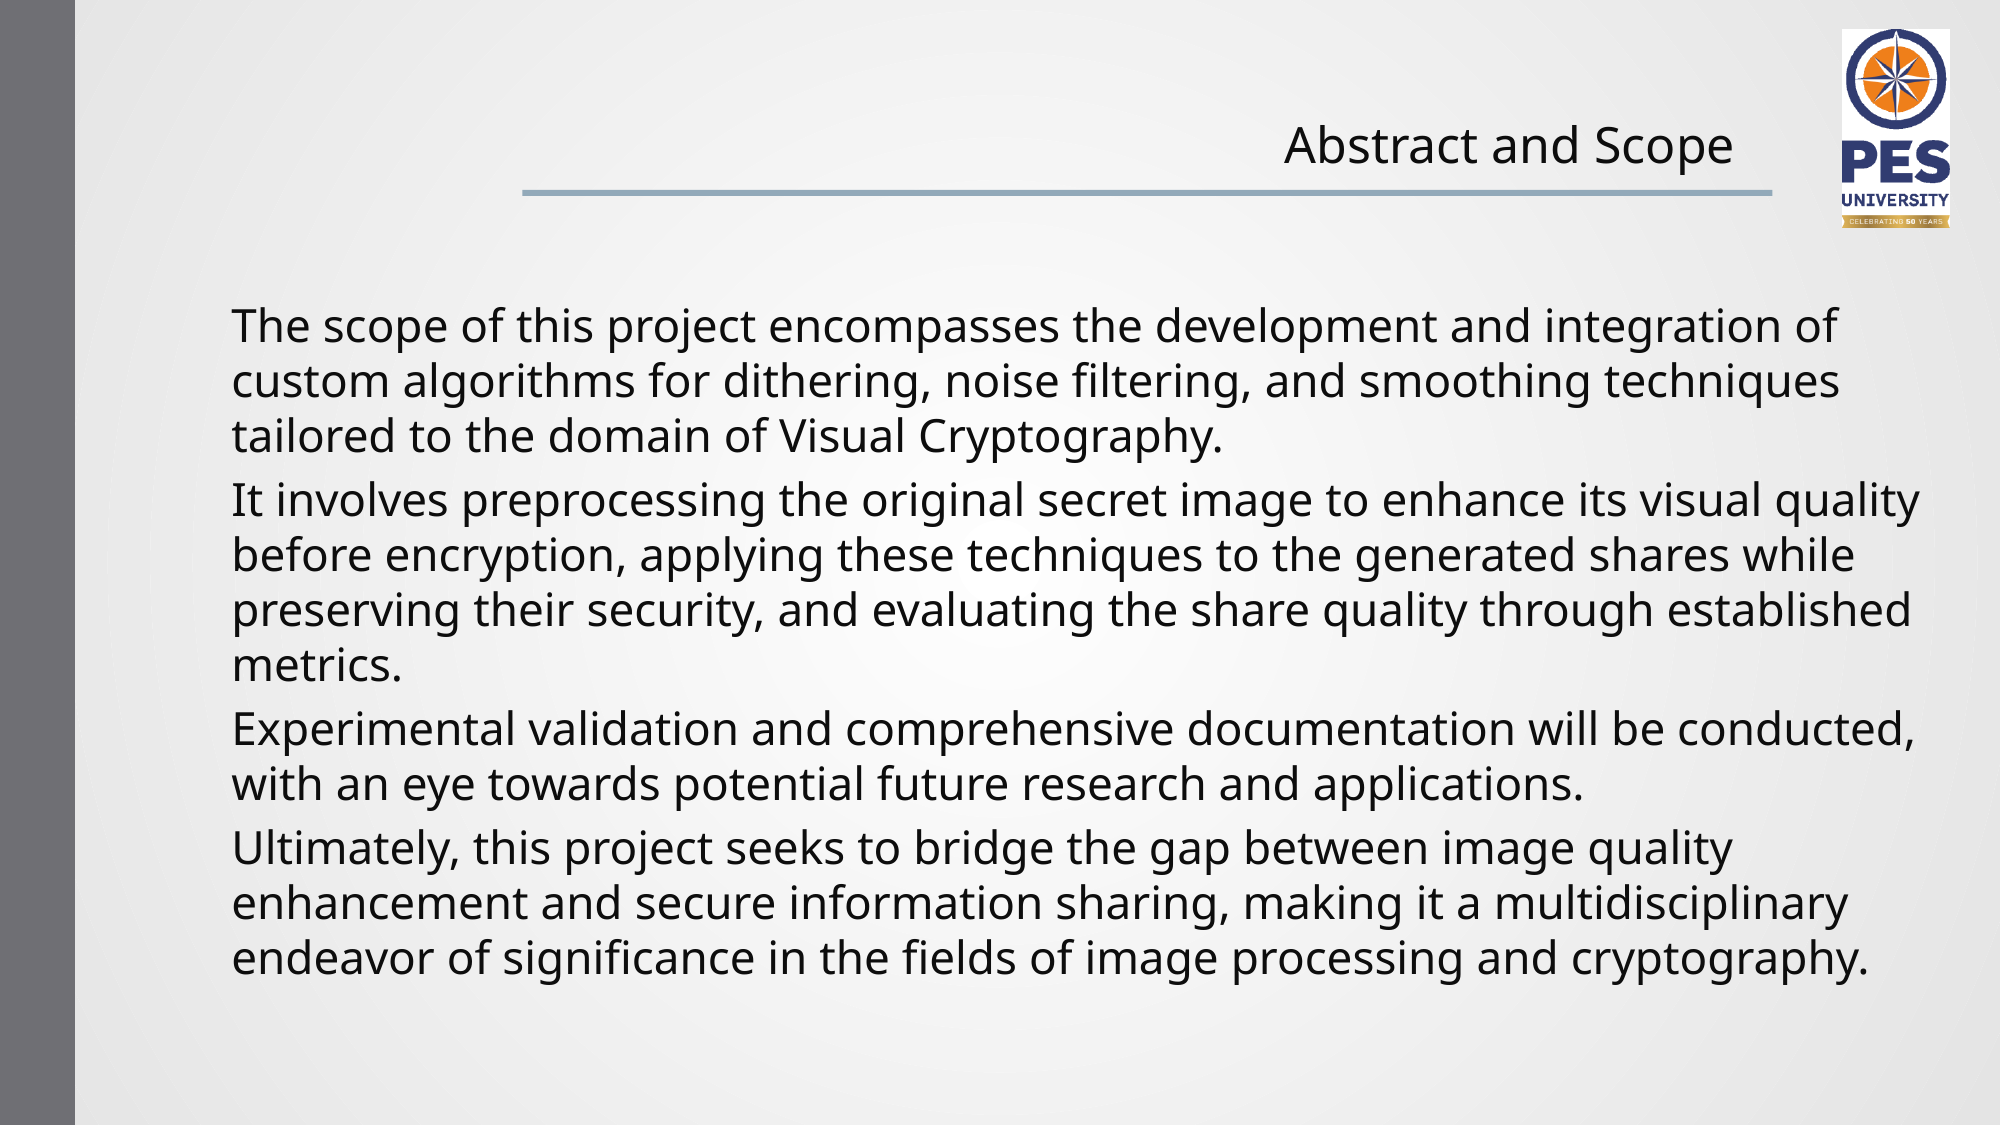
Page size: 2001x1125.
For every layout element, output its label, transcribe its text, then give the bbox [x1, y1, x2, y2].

picture [1842, 29, 1951, 228]
text_box Abstract and Scope [687, 106, 1750, 182]
text_box [522, 189, 1773, 196]
text_box The scope of this project encompasses the development and integration of custom algorithms for dithering, noise filtering, and smoothing techniques tailored to the domain of Visual Cryptography. It involves preprocessing the original secret image to enhance its visual quality before encryption, applying these techniques to the generated shares while preserving their security, and evaluating the share quality through established metrics. Experimental validation and comprehensive documentation will be conducted, with an eye towards potential future research and applications. Ultimately, this project seeks to bridge the gap between image quality enhancement and secure information sharing, making it a multidisciplinary endeavor of significance in the fields of image processing and cryptography. [160, 289, 1968, 1052]
